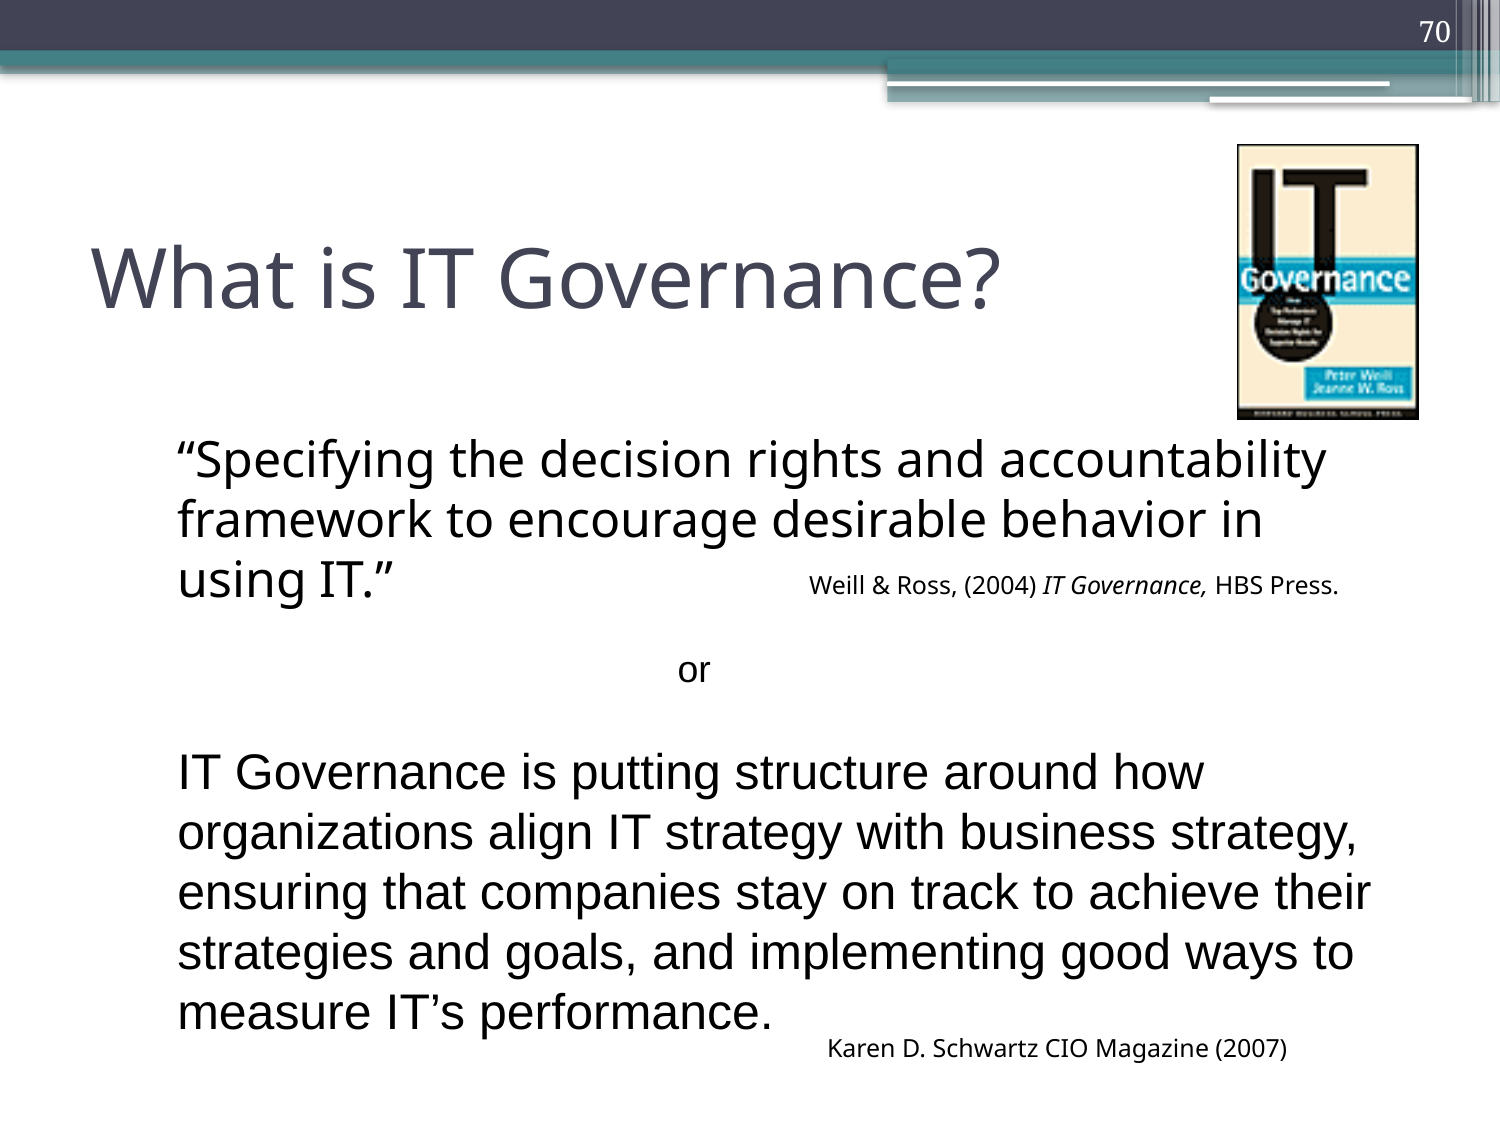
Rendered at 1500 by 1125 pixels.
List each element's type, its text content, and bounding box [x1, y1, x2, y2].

title What is IT Governance? [74, 187, 1230, 364]
text_box Weill & Ross, (2004) IT Governance, HBS Press. [794, 562, 1355, 608]
text_box “Specifying the decision rights and accountability framework to encourage desirable behavior in using IT.” [162, 420, 1363, 615]
text_box or [662, 637, 726, 698]
text_box Karen D. Schwartz CIO Magazine (2007) [812, 1024, 1500, 1100]
slide_number 70 [1340, 0, 1466, 61]
picture [1237, 144, 1420, 421]
text_box IT Governance is putting structure around how organizations align IT strategy with business strategy, ensuring that companies stay on track to achieve their strategies and goals, and implementing good ways to measure IT’s performance. [162, 731, 1419, 1047]
